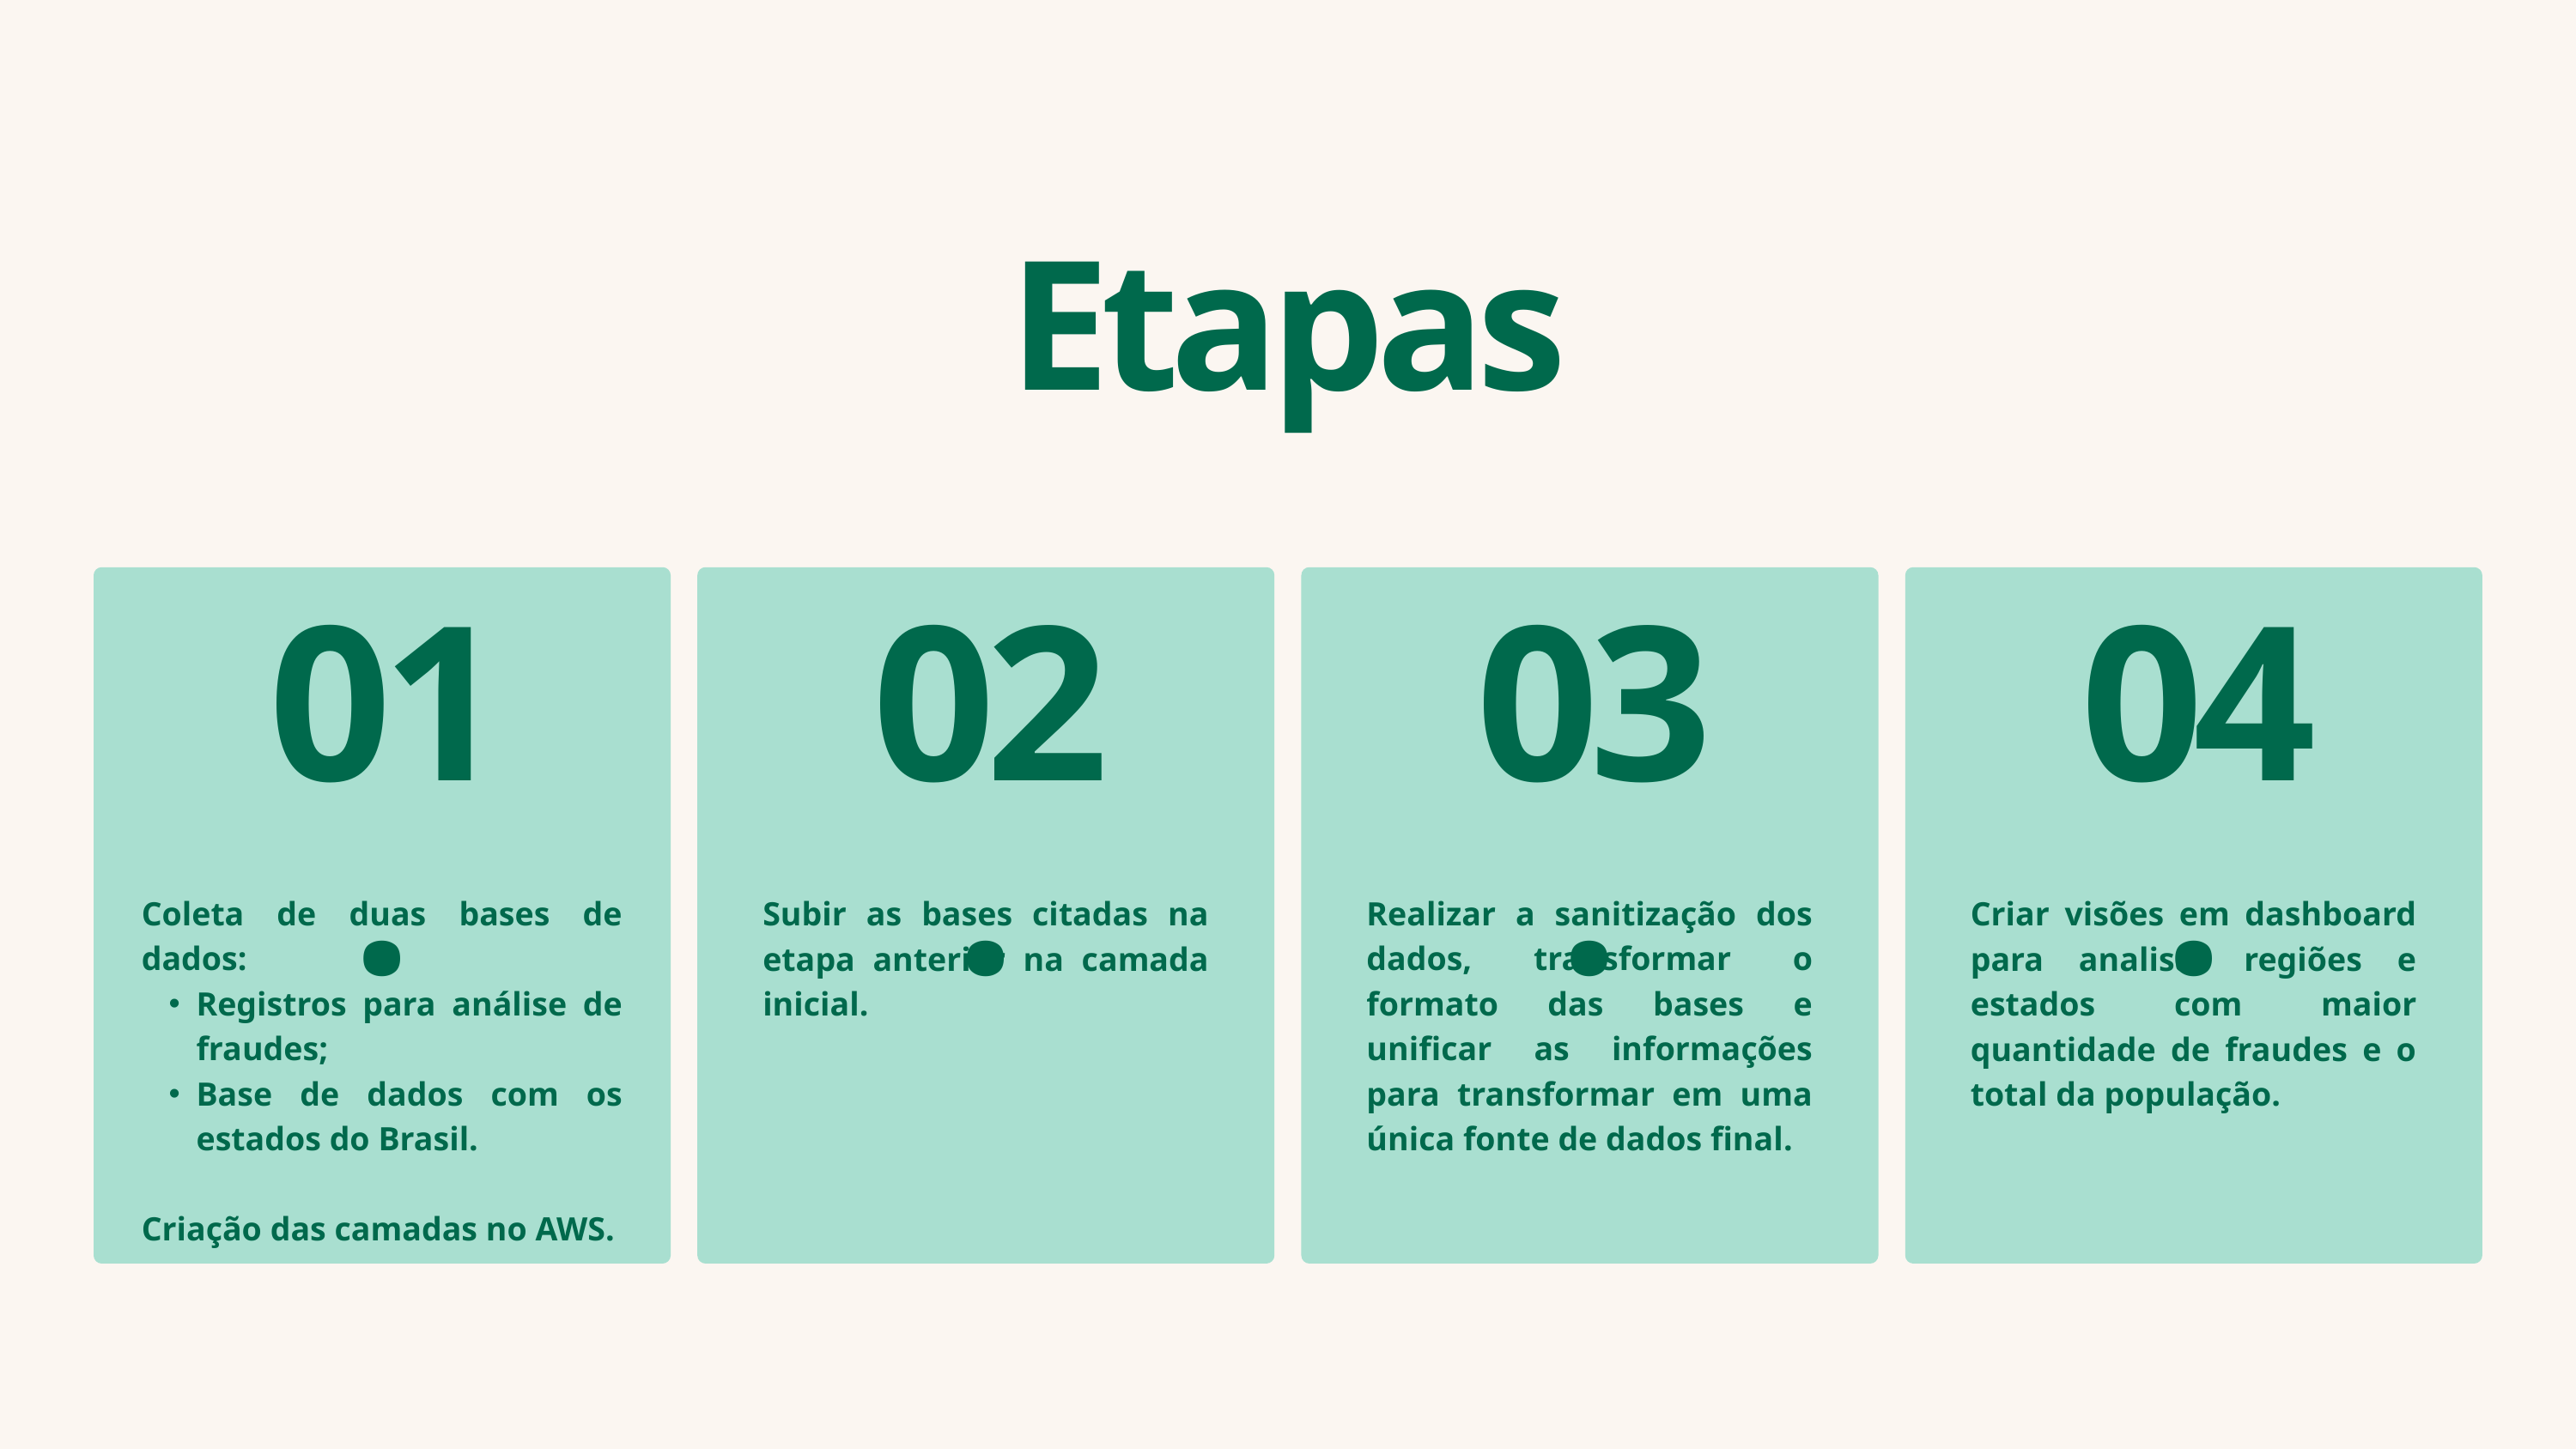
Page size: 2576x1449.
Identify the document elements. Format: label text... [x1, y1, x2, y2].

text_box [93, 567, 671, 1264]
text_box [696, 567, 1275, 1264]
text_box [1301, 567, 1879, 1264]
text_box Etapas [312, 264, 2264, 427]
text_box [1905, 567, 2483, 1264]
